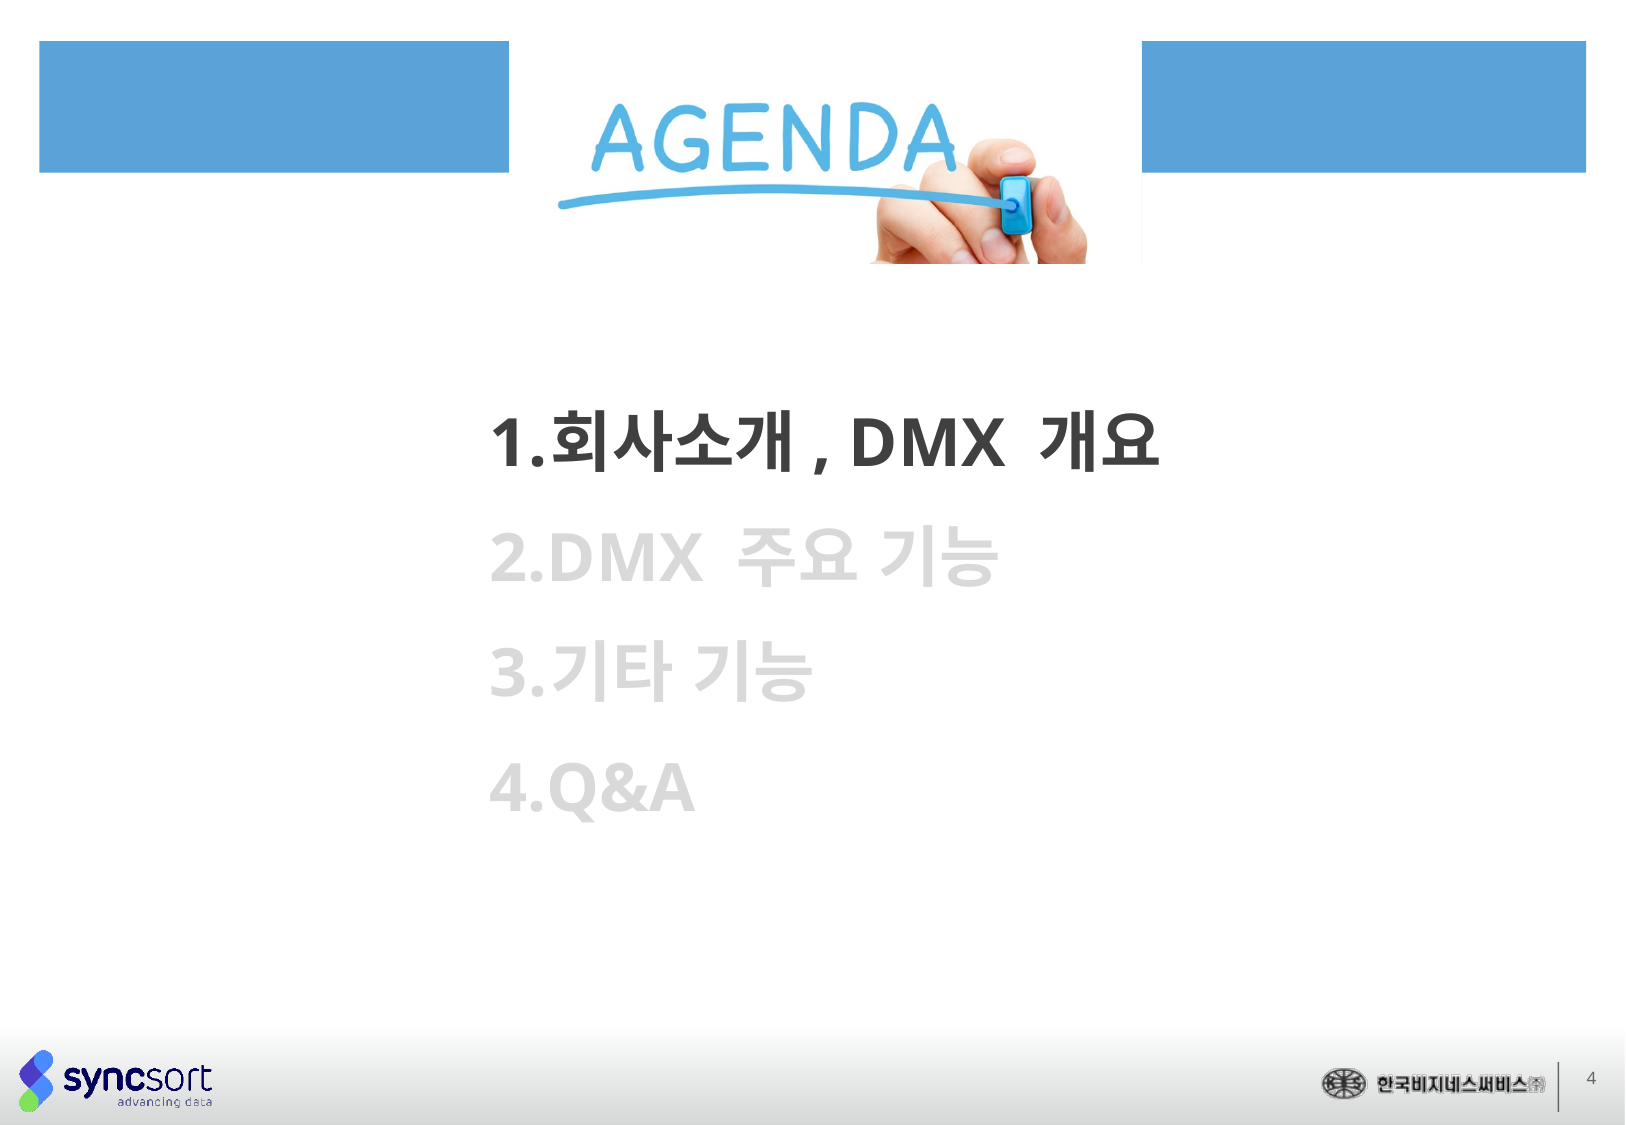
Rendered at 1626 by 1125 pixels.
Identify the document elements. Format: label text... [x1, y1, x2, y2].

picture [509, 41, 1142, 264]
picture [0, 1024, 1625, 1125]
text_box 회사소개, DMX 개요 DMX 주요 기능 기타 기능 Q&A [474, 392, 1177, 833]
text_box 누구나 쉽게 사용 (Ease of Use) [249, 164, 1375, 277]
